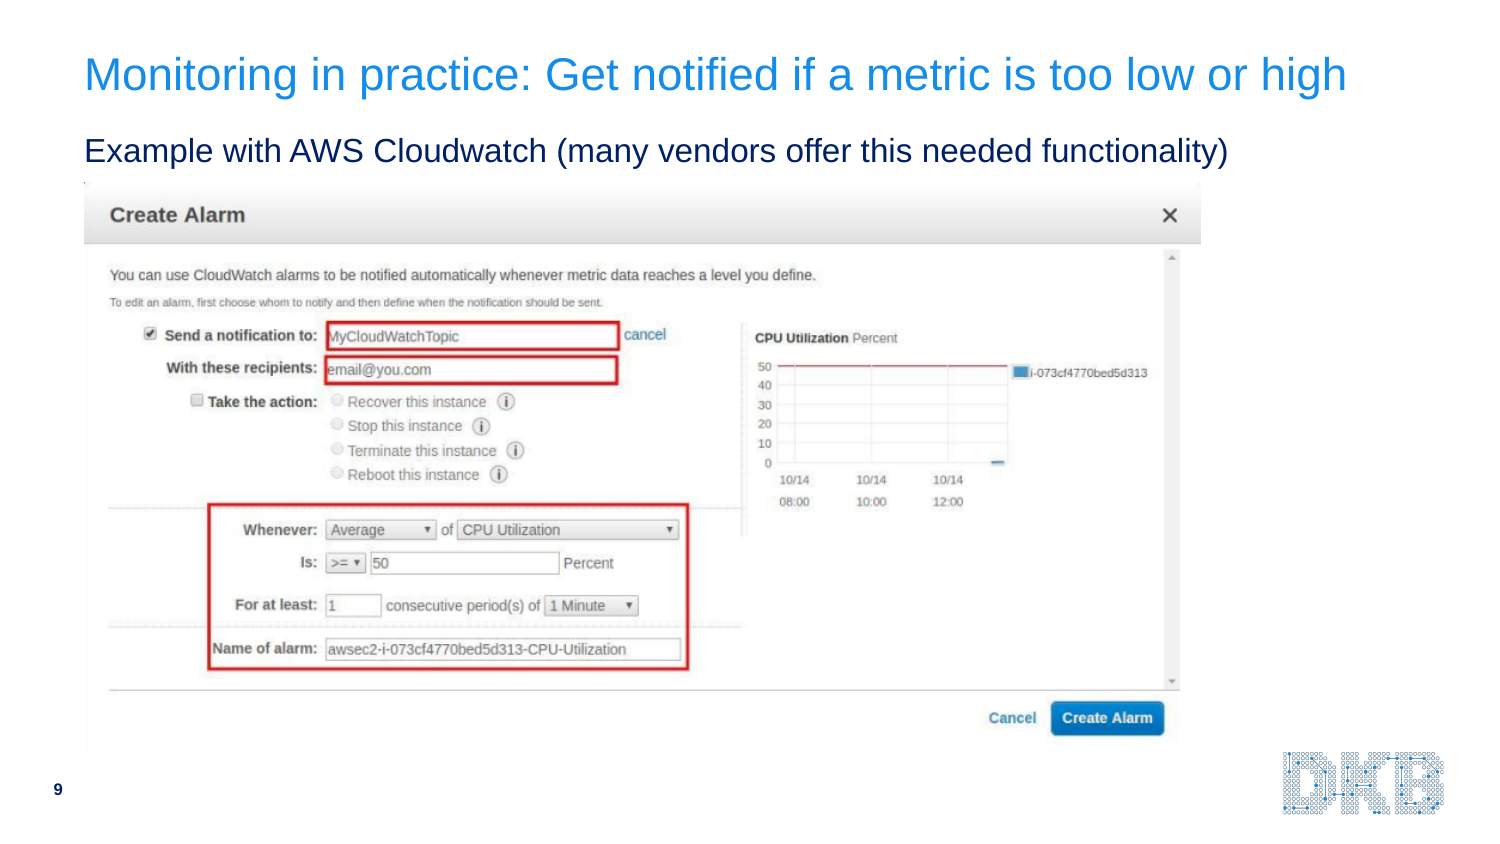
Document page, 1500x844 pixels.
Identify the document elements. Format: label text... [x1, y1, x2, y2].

picture [1283, 752, 1444, 819]
title Monitoring in practice: Get notified if a metric is too low or high [84, 44, 1441, 106]
list Example with AWS Cloudwatch (many vendors offer this needed functionality) [84, 125, 1441, 176]
picture [83, 182, 1201, 753]
